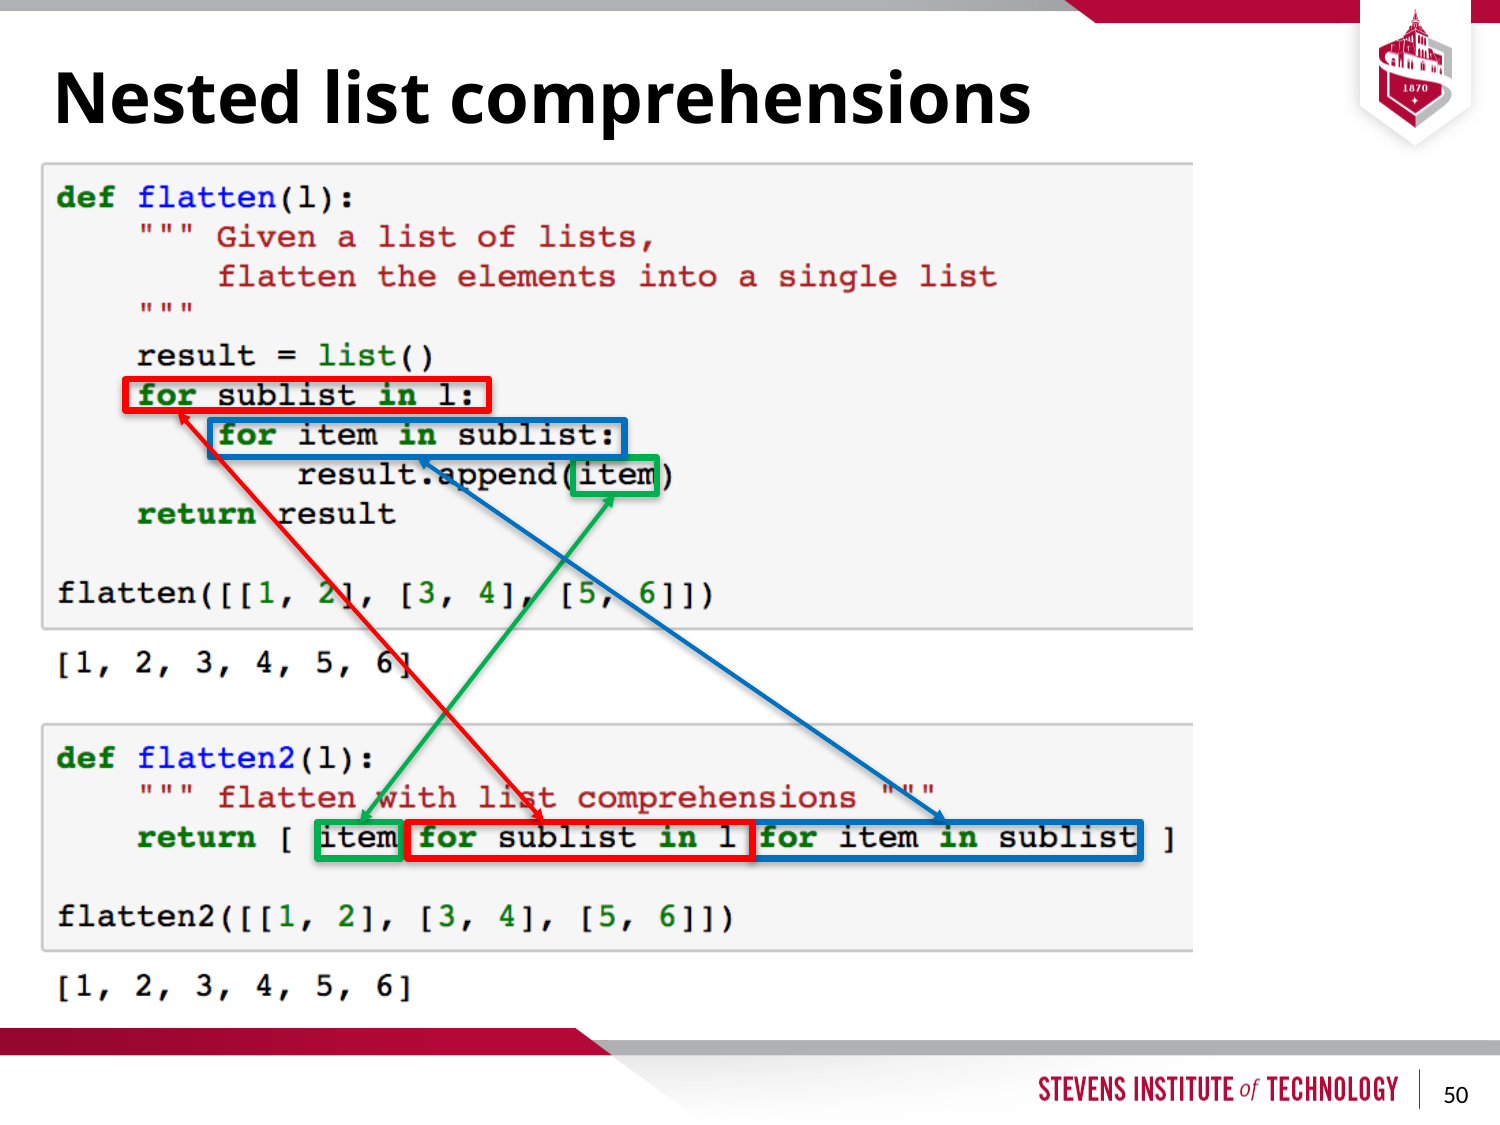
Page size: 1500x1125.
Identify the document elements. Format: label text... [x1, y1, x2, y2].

picture [0, 1028, 1500, 1125]
picture [0, 0, 1500, 1011]
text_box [549, 457, 947, 822]
slide_number 50 [1428, 1071, 1490, 1108]
title Nested list comprehensions [37, 45, 1338, 150]
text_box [177, 411, 545, 822]
